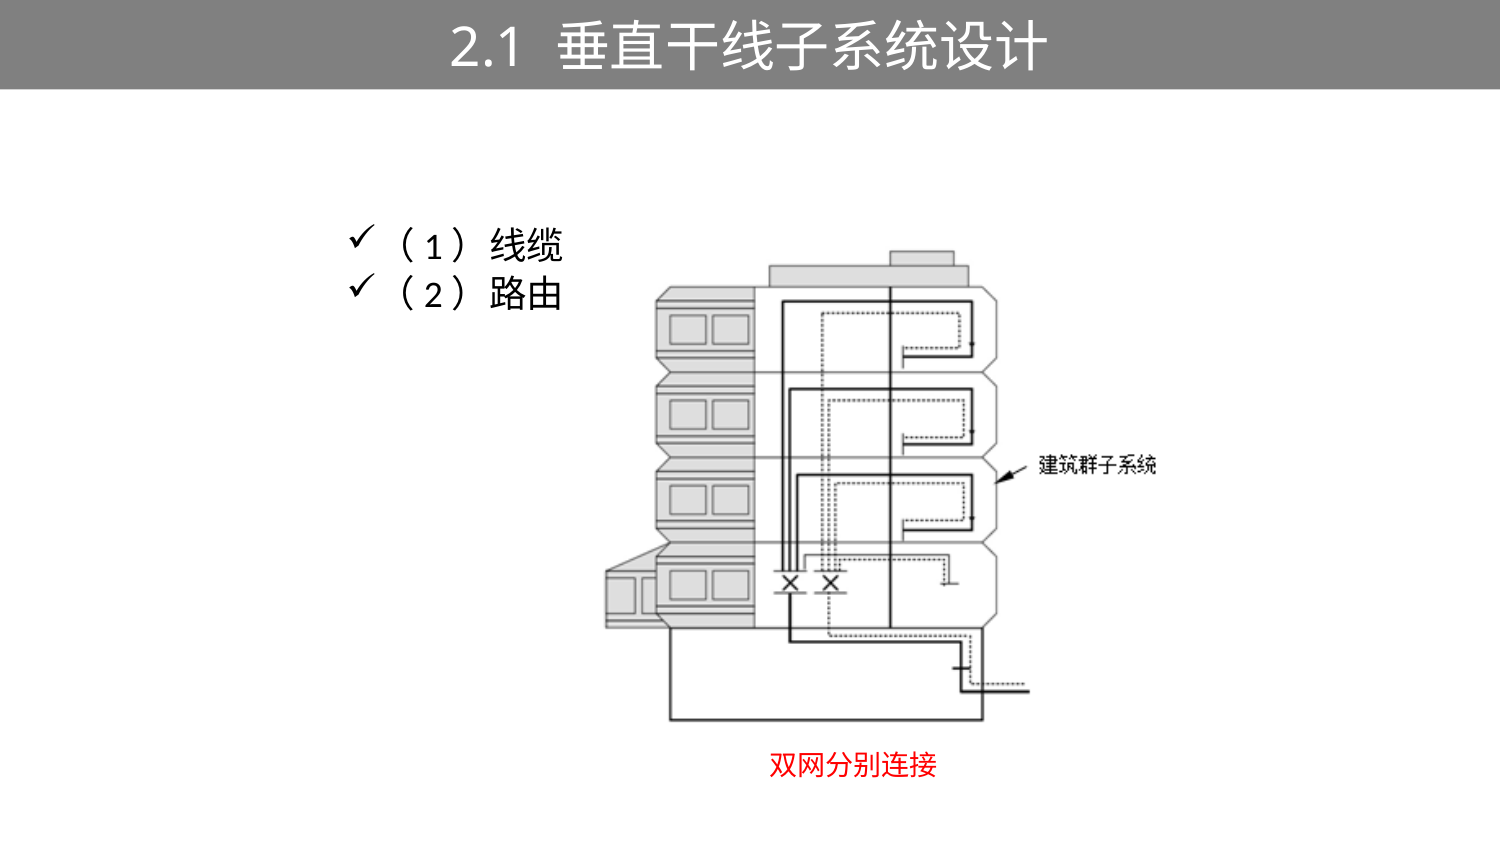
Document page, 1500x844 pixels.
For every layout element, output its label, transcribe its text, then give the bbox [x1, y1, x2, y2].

text_box 双网分别连接 [754, 740, 953, 789]
text_box （1）线缆 （2）路由 [275, 219, 1232, 726]
picture [591, 228, 1164, 732]
title 2.1 垂直干线子系统设计 [0, 4, 1500, 94]
